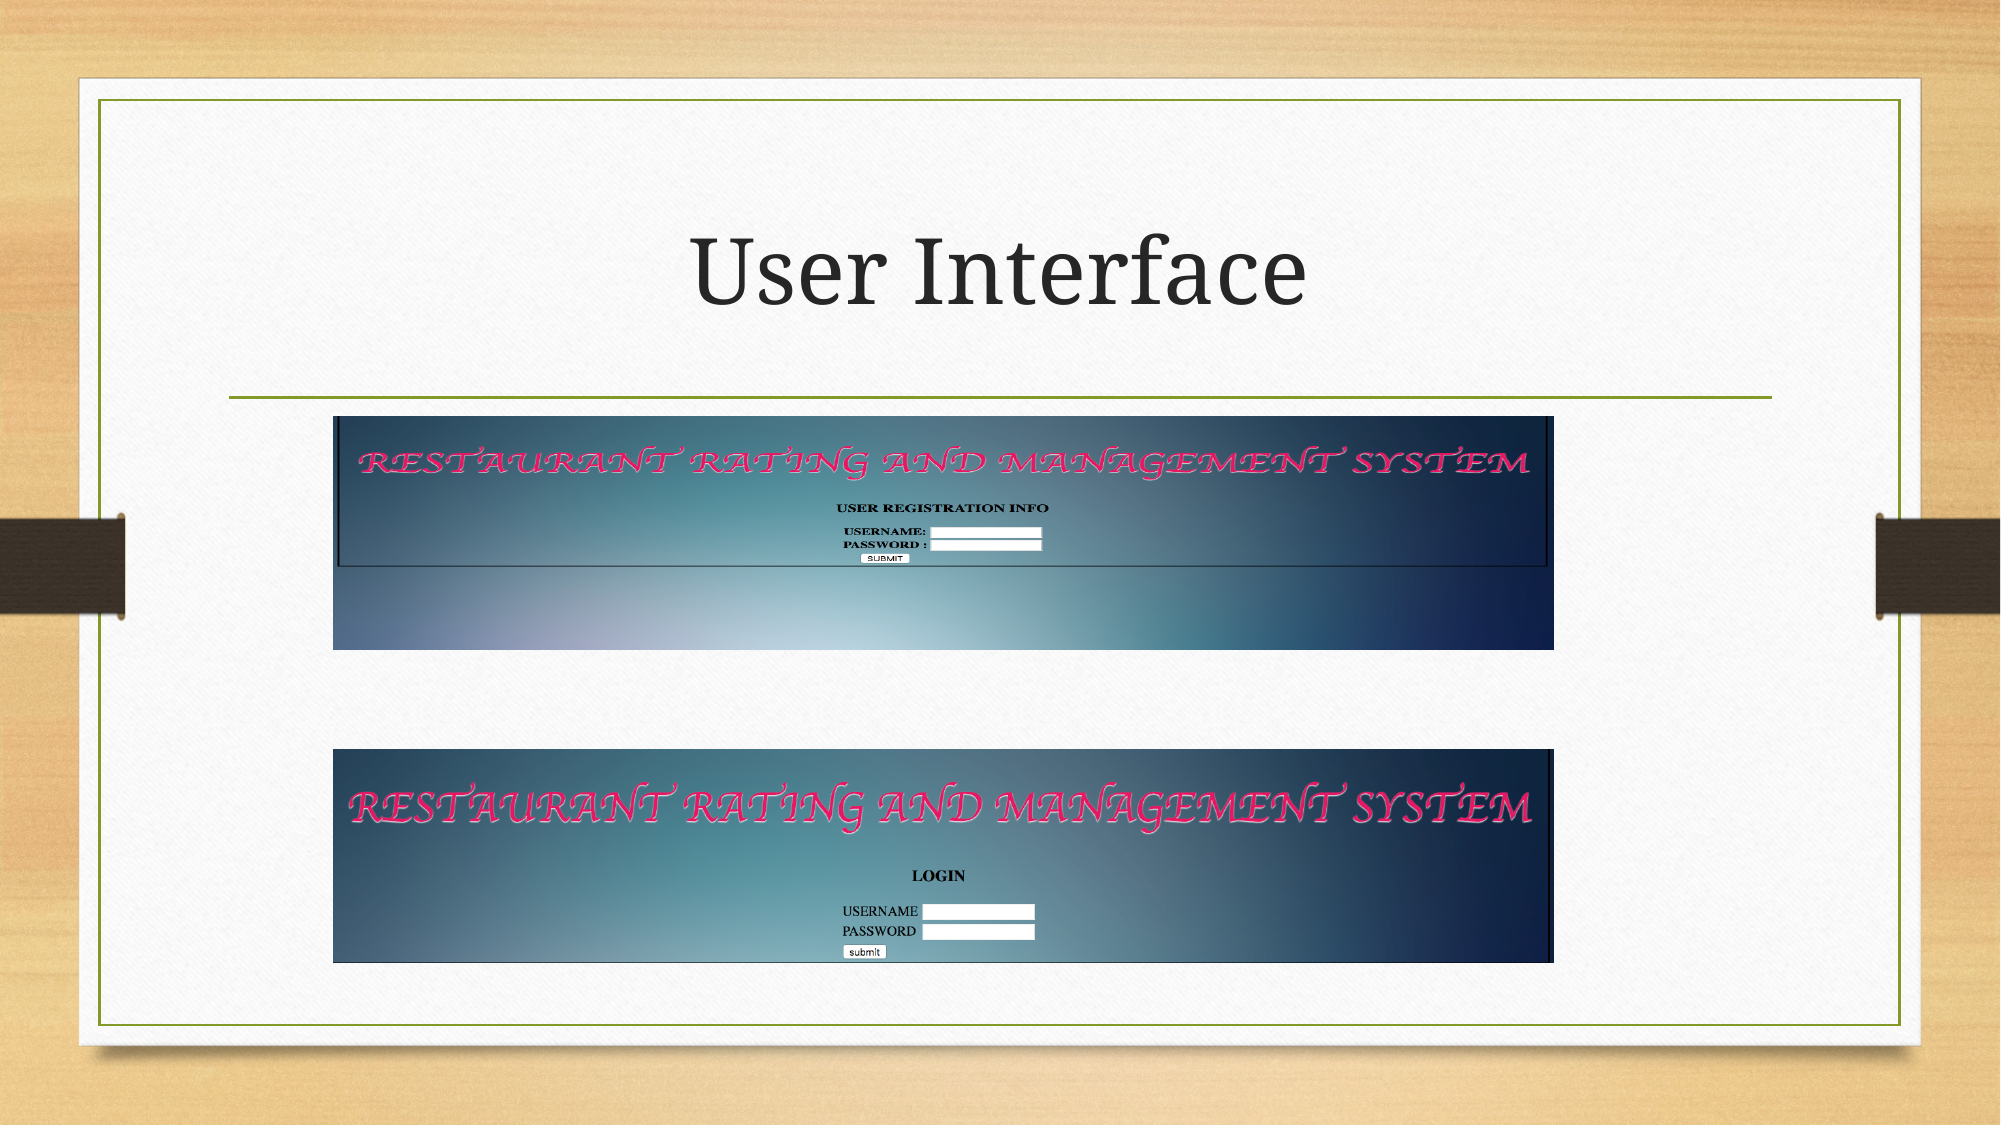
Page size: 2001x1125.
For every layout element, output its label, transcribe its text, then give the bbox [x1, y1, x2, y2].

title User Interface [212, 161, 1788, 375]
picture [0, 0, 2001, 1125]
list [332, 416, 1555, 650]
